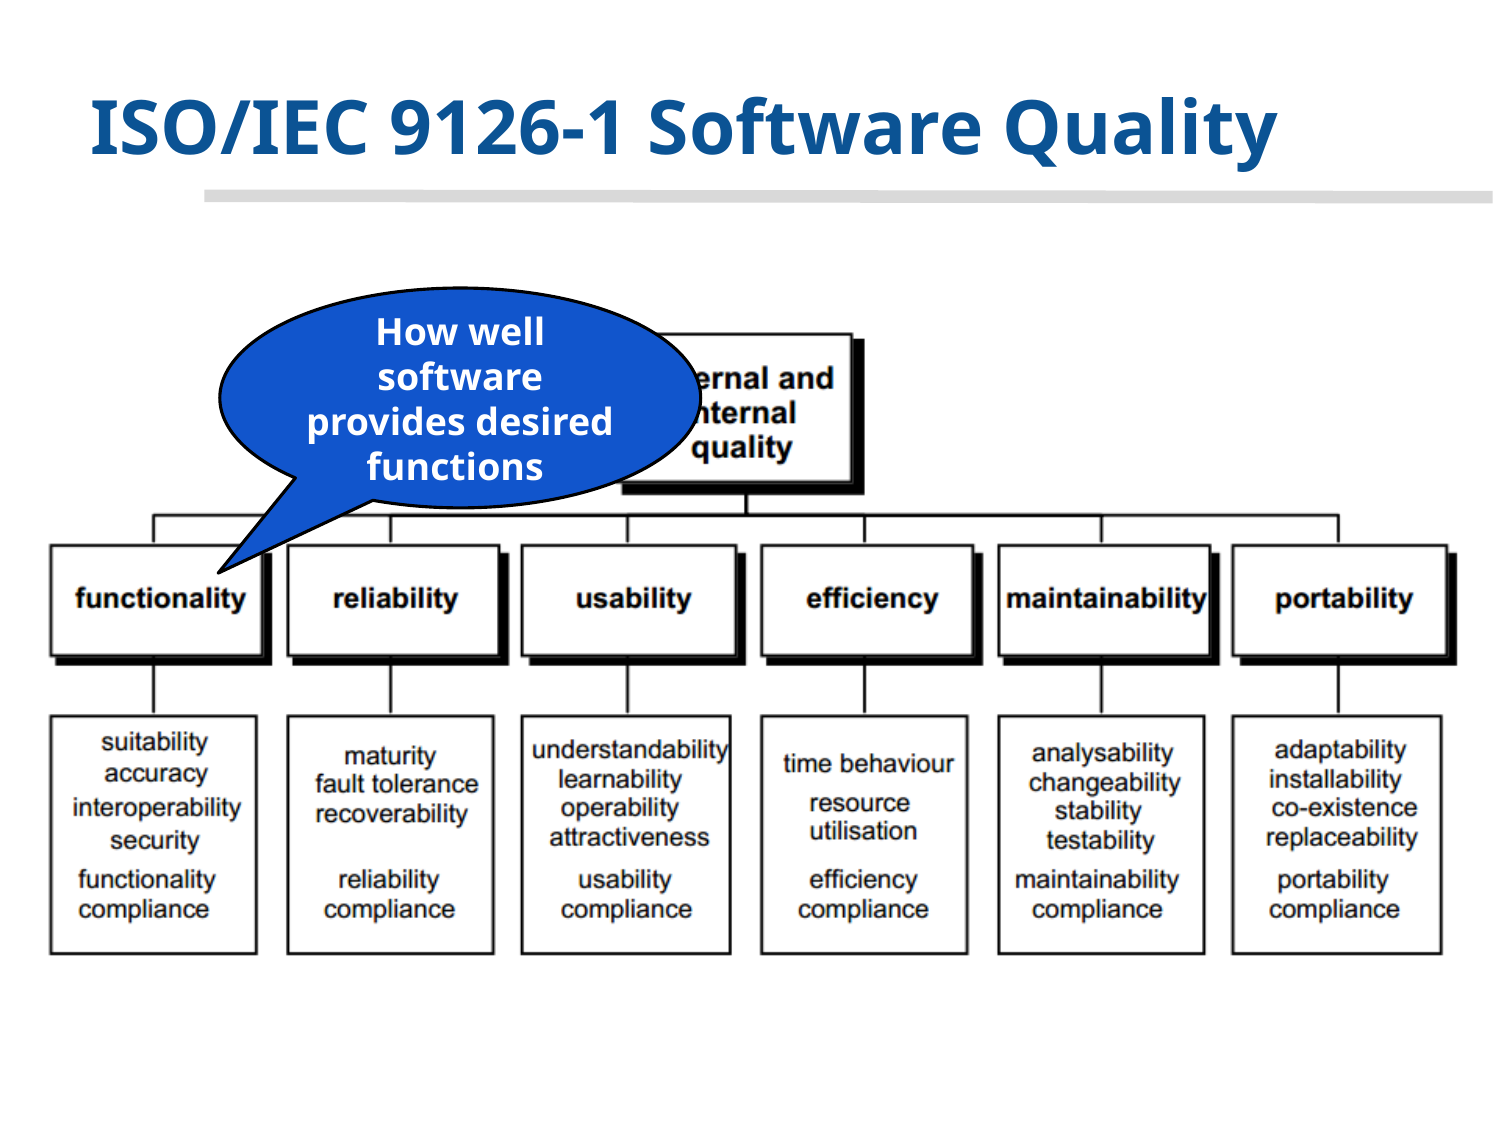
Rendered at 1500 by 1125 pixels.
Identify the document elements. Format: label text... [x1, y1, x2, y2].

text_box How well software provides desired functions [310, 288, 611, 312]
title ISO/IEC 9126-1 Software Quality [75, 45, 1425, 185]
picture [2, 314, 1498, 1004]
